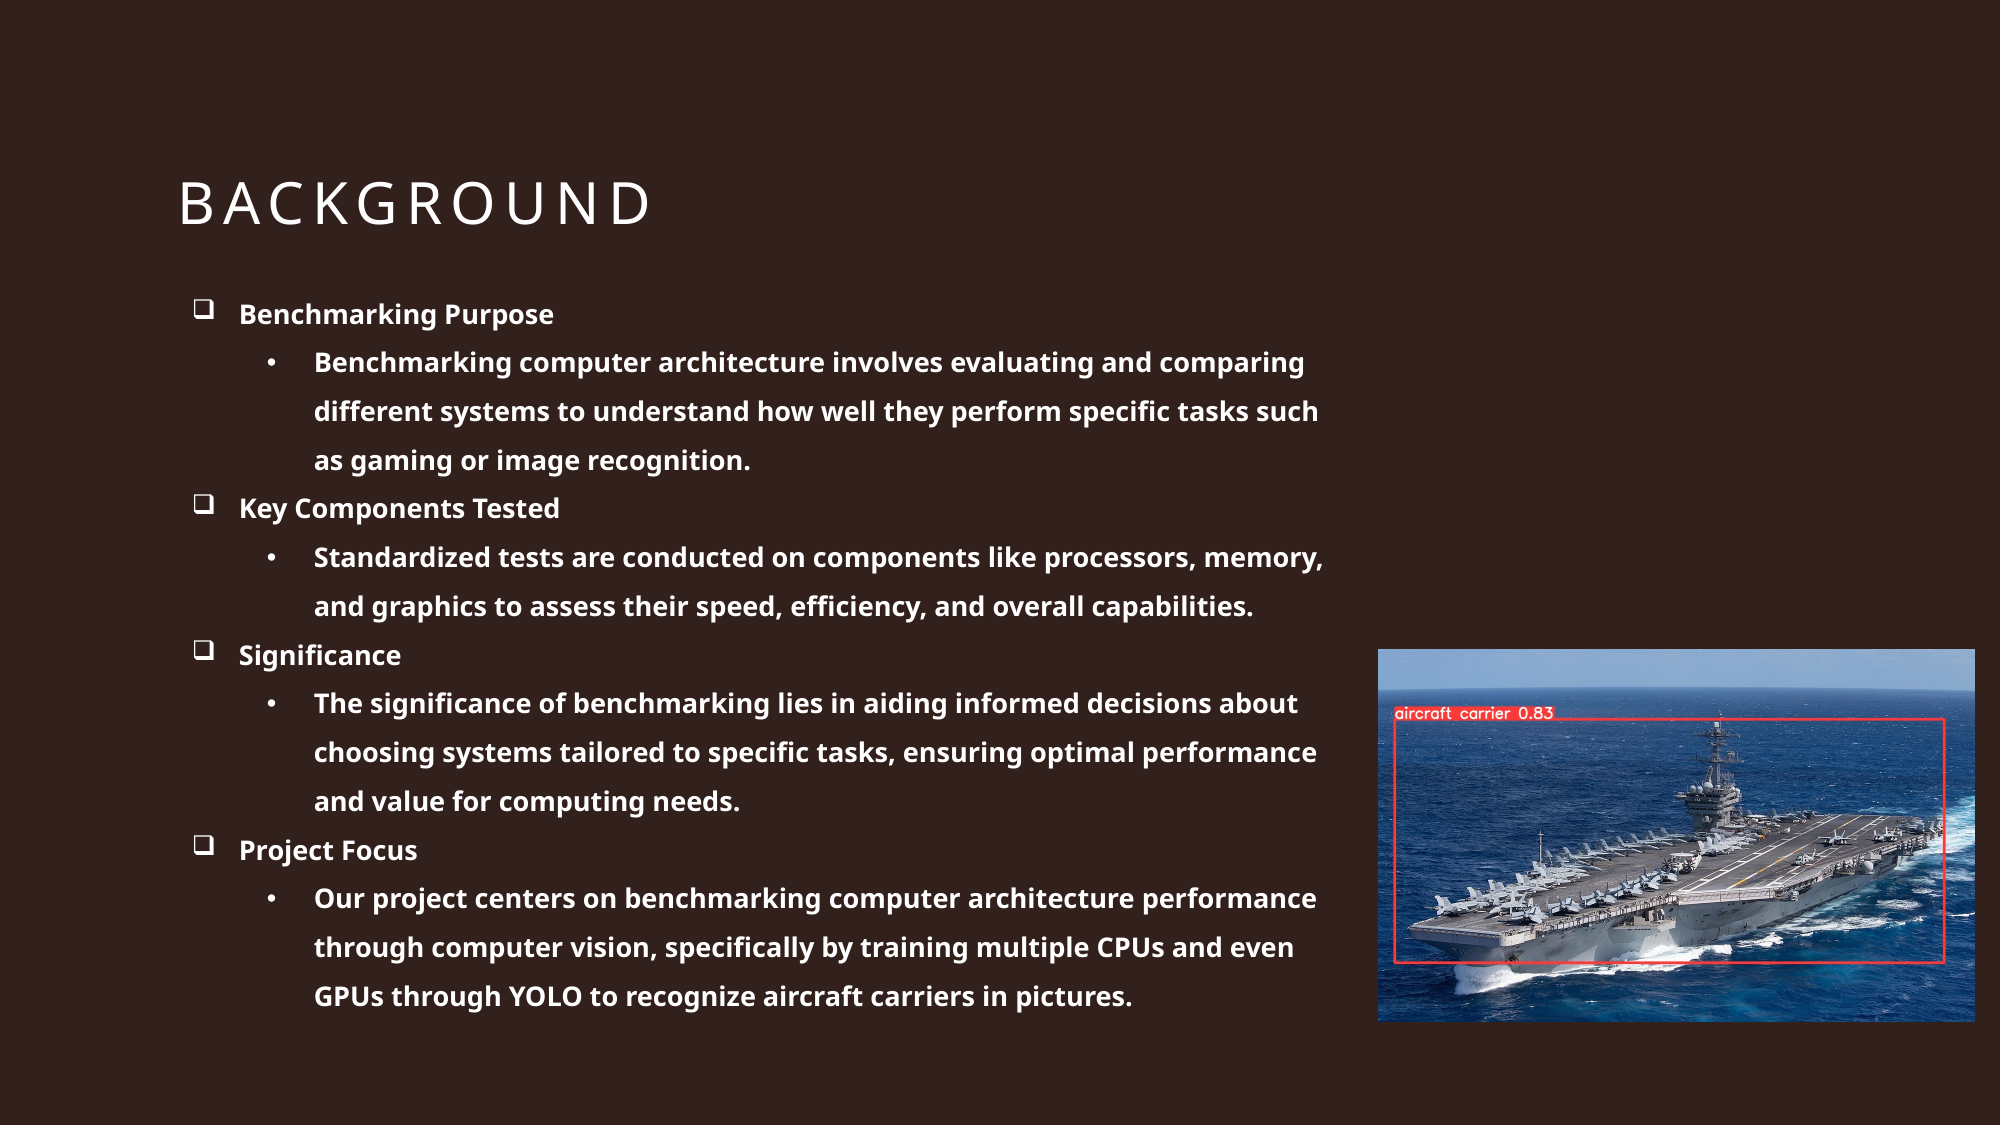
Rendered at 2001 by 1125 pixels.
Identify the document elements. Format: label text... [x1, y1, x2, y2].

picture [1378, 648, 1975, 1022]
text_box Benchmarking Purpose Benchmarking computer architecture involves evaluating and comparing different systems to understand how well they perform specific tasks such as gaming or image recognition. Key Components Tested Standardized tests are conducted on components like processors, memory, and graphics to assess their speed, efficiency, and overall capabilities. Significance The significance of benchmarking lies in aiding informed decisions about choosing systems tailored to specific tasks, ensuring optimal performance and value for computing needs. Project Focus Our project centers on benchmarking computer architecture performance through computer vision, specifically by training multiple CPUs and even GPUs through YOLO to recognize aircraft carriers in pictures. [177, 273, 1368, 1019]
title Background [177, 165, 1822, 274]
